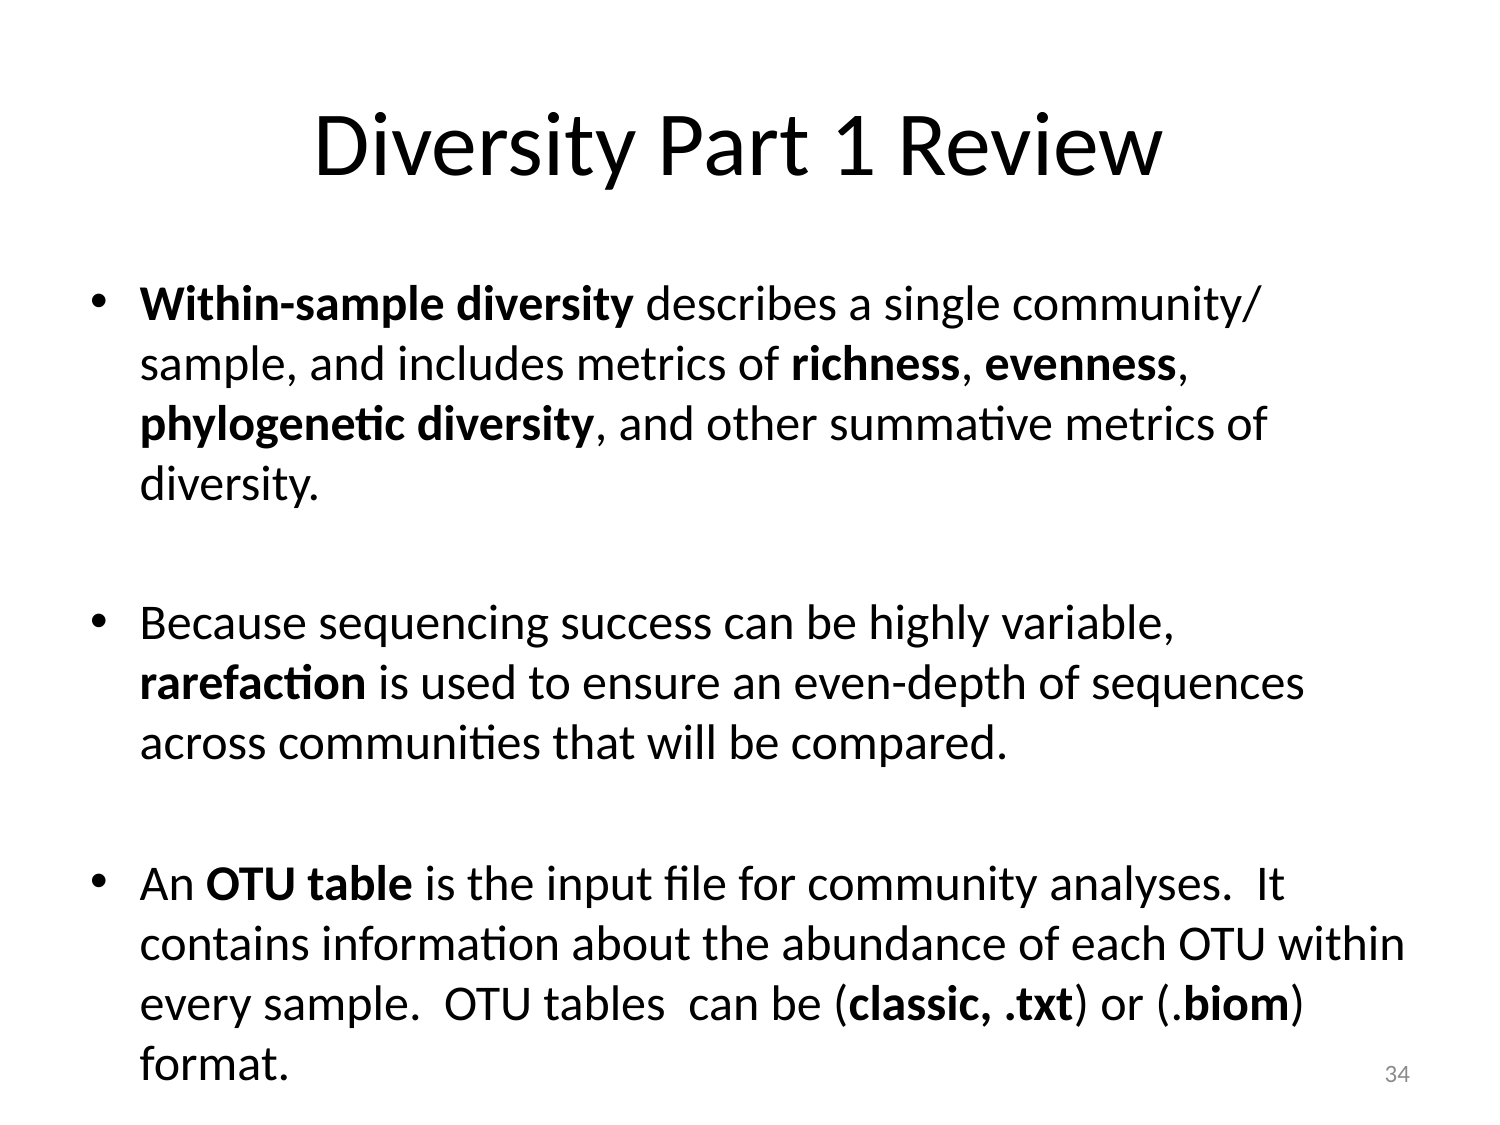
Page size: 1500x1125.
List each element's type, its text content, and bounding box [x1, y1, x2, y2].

title Diversity Part 1 Review [75, 45, 1425, 233]
list Within-sample diversity describes a single community/ sample, and includes metrics of richness, evenness, phylogenetic diversity, and other summative metrics of diversity. Because sequencing success can be highly variable, rarefaction is used to ensure an even-depth of sequences across communities that will be compared. An OTU table is the input file for community analyses. It contains information about the abundance of each OTU within every sample. OTU tables can be (classic, .txt) or (.biom) format. [75, 262, 1425, 1103]
slide_number 34 [1074, 1042, 1425, 1103]
